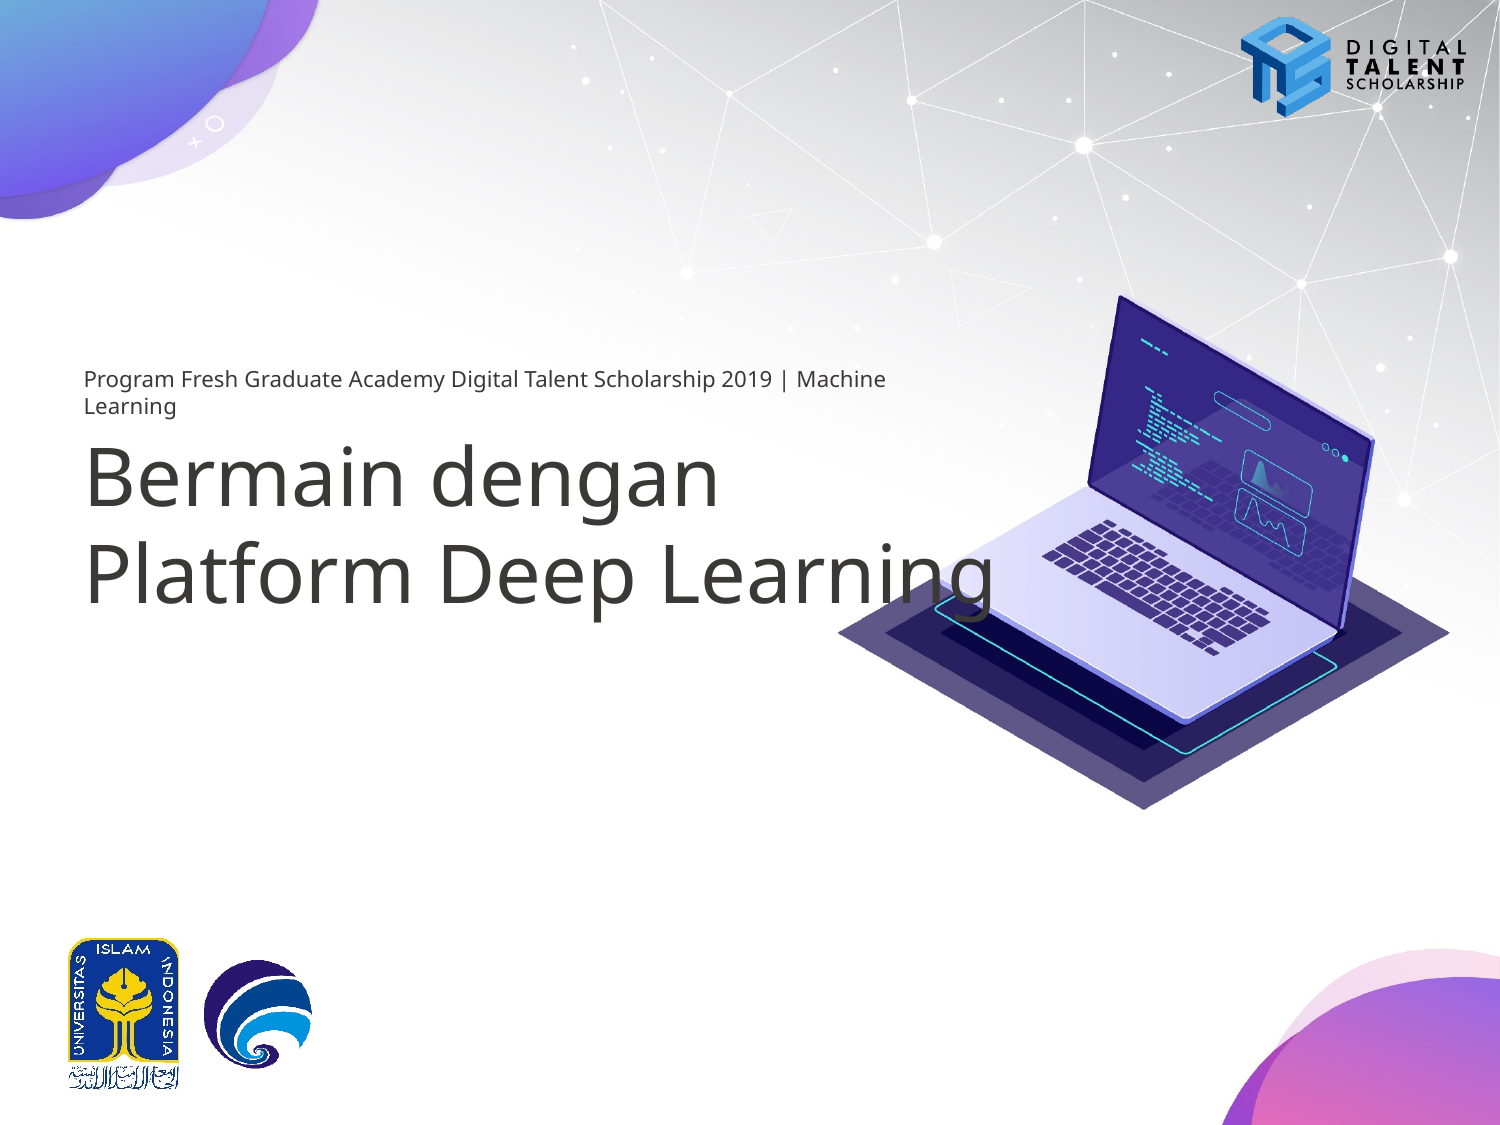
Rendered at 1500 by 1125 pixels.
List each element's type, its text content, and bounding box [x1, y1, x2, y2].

title Bermain dengan Platform Deep Learning [68, 406, 1016, 639]
picture [0, 0, 1500, 1125]
